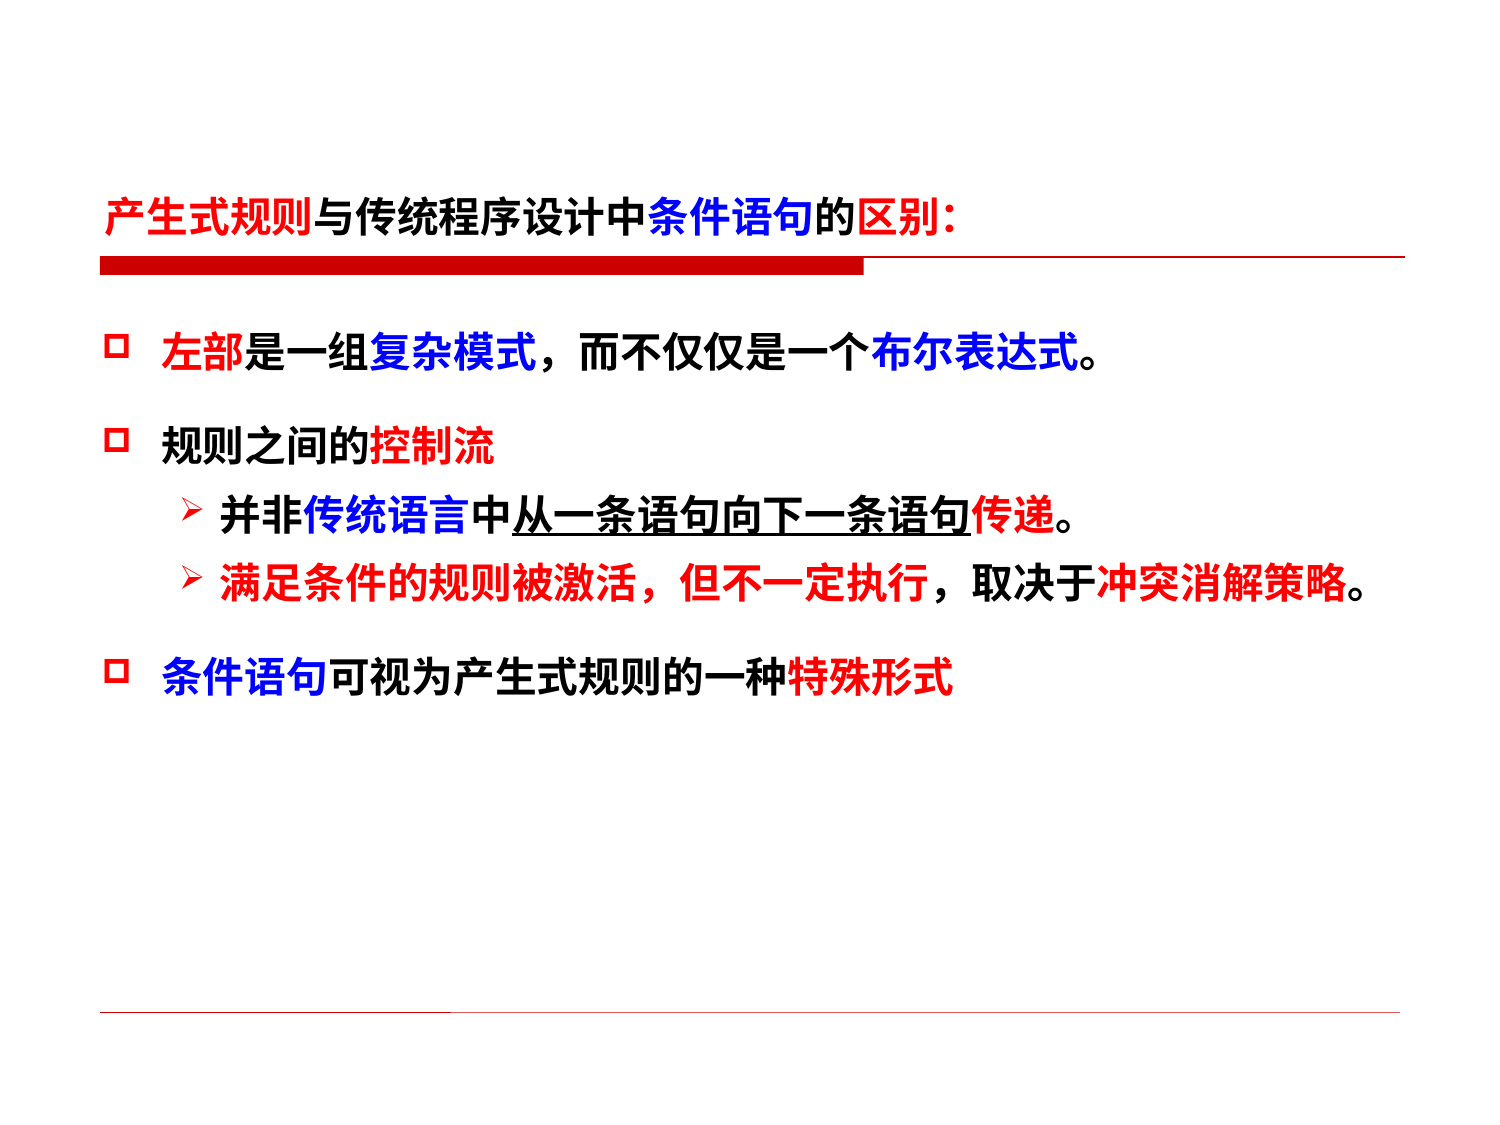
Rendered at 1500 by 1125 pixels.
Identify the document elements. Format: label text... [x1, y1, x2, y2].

text_box 产生式规则与传统程序设计中条件语句的区别： [104, 190, 991, 241]
text_box 左部是一组复杂模式，而不仅仅是一个布尔表达式。 规则之间的控制流 并非传统语言中从一条语句向下一条语句传递。 满足条件的规则被激活，但不一定执行，取决于冲突消解策略。 条件语句可视为产生式规则的一种特殊形式 [101, 307, 1424, 716]
